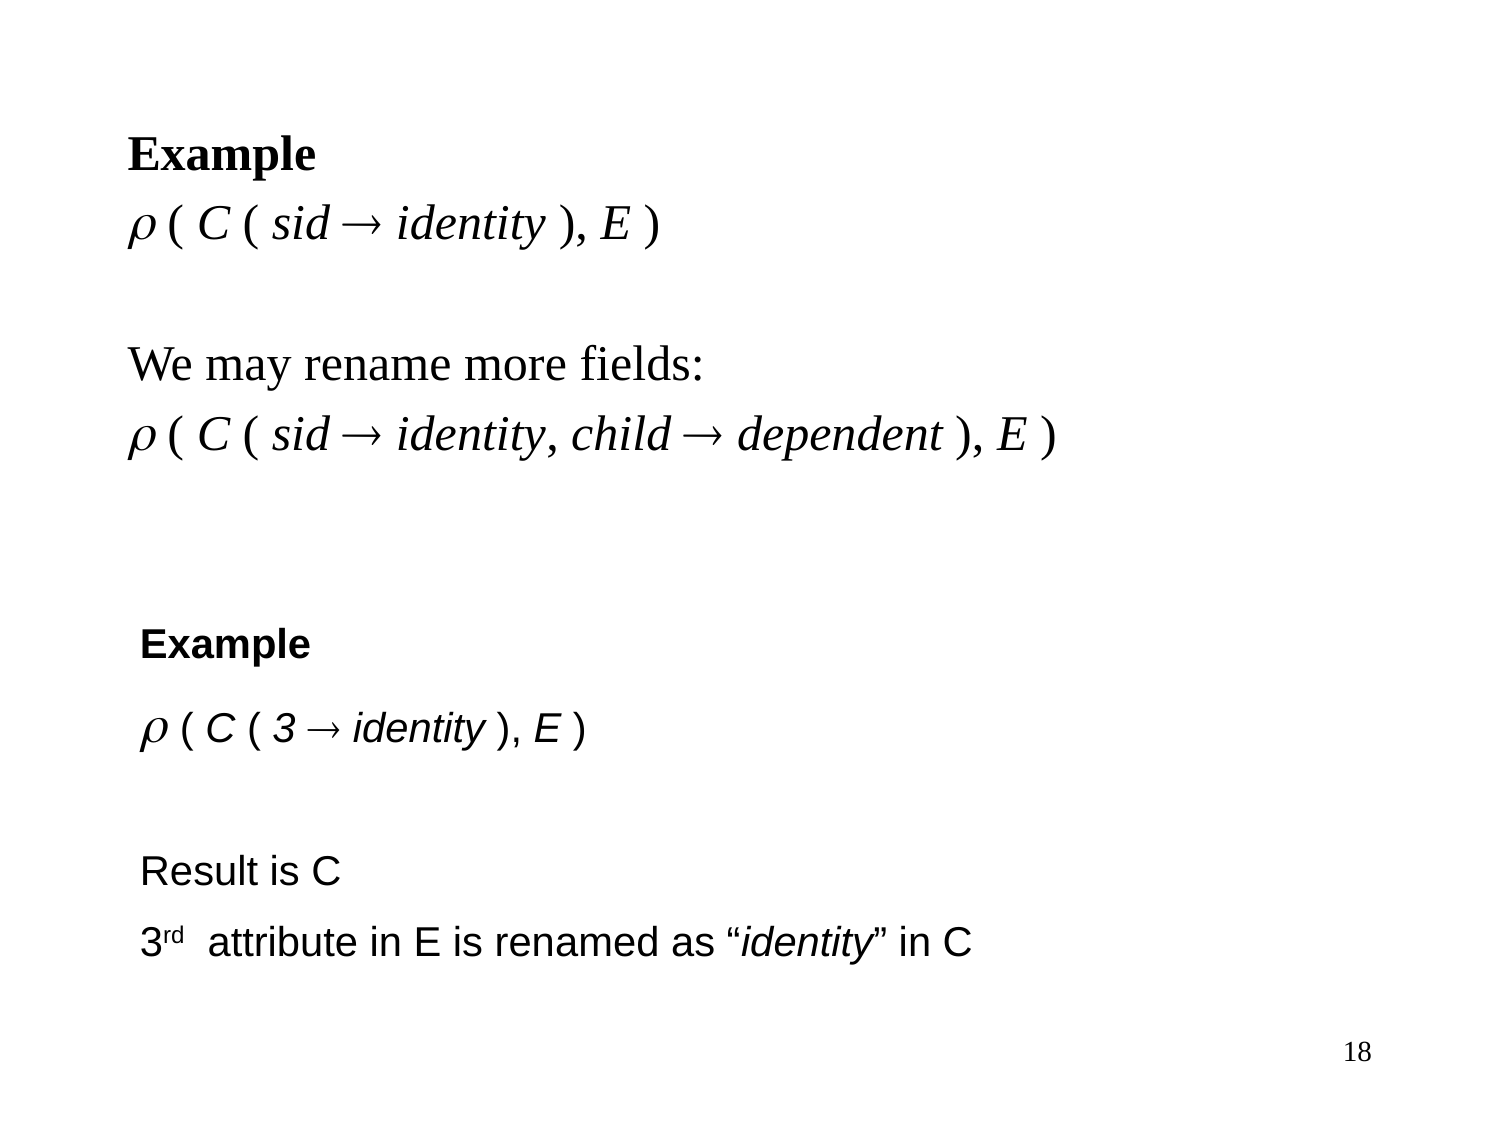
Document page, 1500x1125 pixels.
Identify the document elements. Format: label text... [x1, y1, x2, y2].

slide_number 18 [1074, 1025, 1388, 1100]
text_box Example  ( C ( 3  identity ), E ) Result is C 3rd attribute in E is renamed as “identity” in C [125, 609, 1363, 973]
list Example  ( C ( sid  identity ), E ) We may rename more fields:  ( C ( sid  identity, child  dependent ), E ) [112, 112, 1388, 1000]
